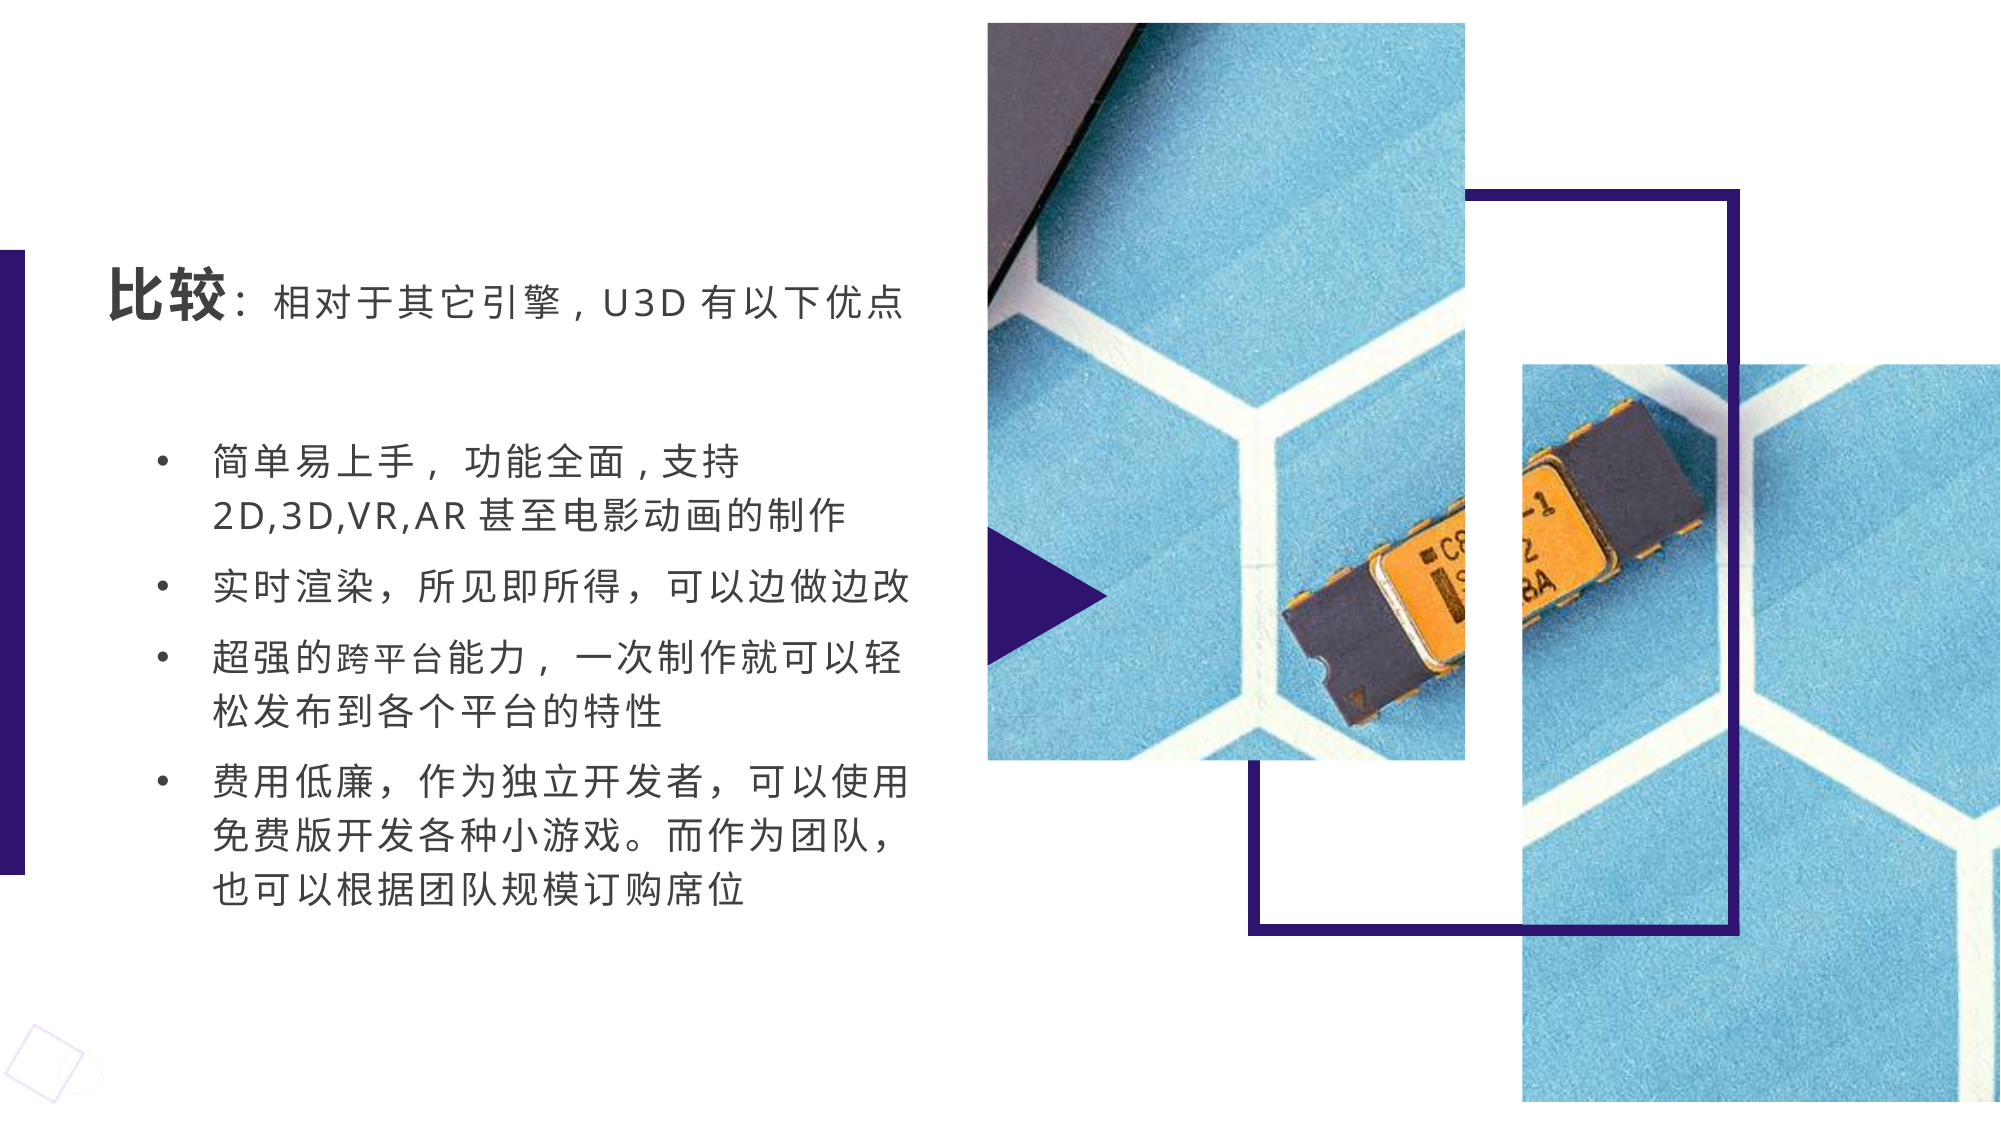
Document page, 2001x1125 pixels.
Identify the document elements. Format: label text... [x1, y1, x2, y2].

text_box [0, 249, 26, 876]
picture [987, 22, 2000, 1125]
picture [0, 1006, 119, 1125]
text_box 比较：相对于其它引擎, U3D有以下优点 [96, 157, 940, 422]
text_box 简单易上手, 功能全面,支持2D,3D,VR,AR甚至电影动画的制作 实时渲染，所见即所得，可以边做边改 超强的跨平台能力, 一次制作就可以轻松发布到各个平台的特性 费用低廉，作为独立开发者，可以使用免费版开发各种小游戏。而作为团队，也可以根据团队规模订购席位 [87, 422, 948, 574]
